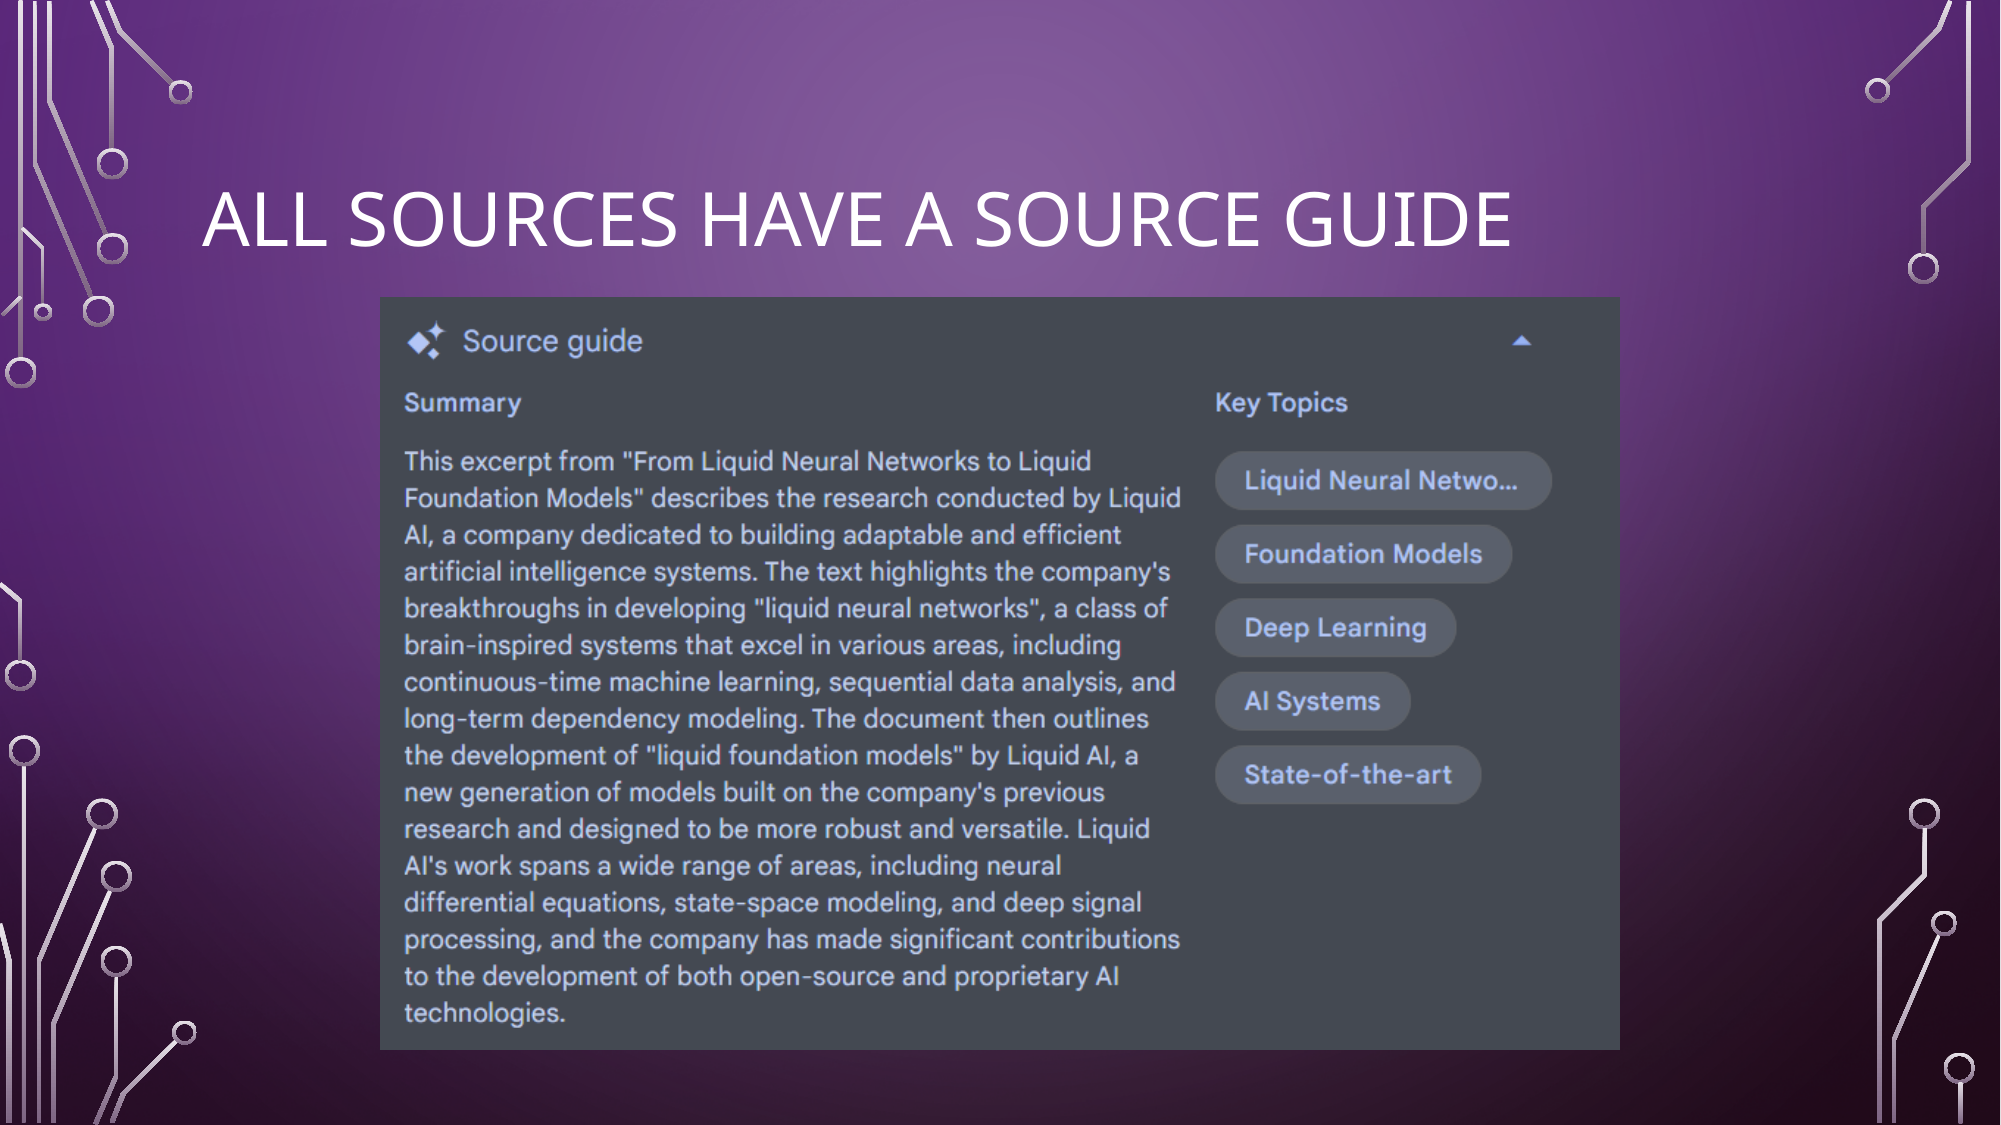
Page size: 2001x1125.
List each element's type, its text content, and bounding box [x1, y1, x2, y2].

picture [380, 297, 1620, 1051]
title All sources have a source guide [187, 101, 1813, 344]
